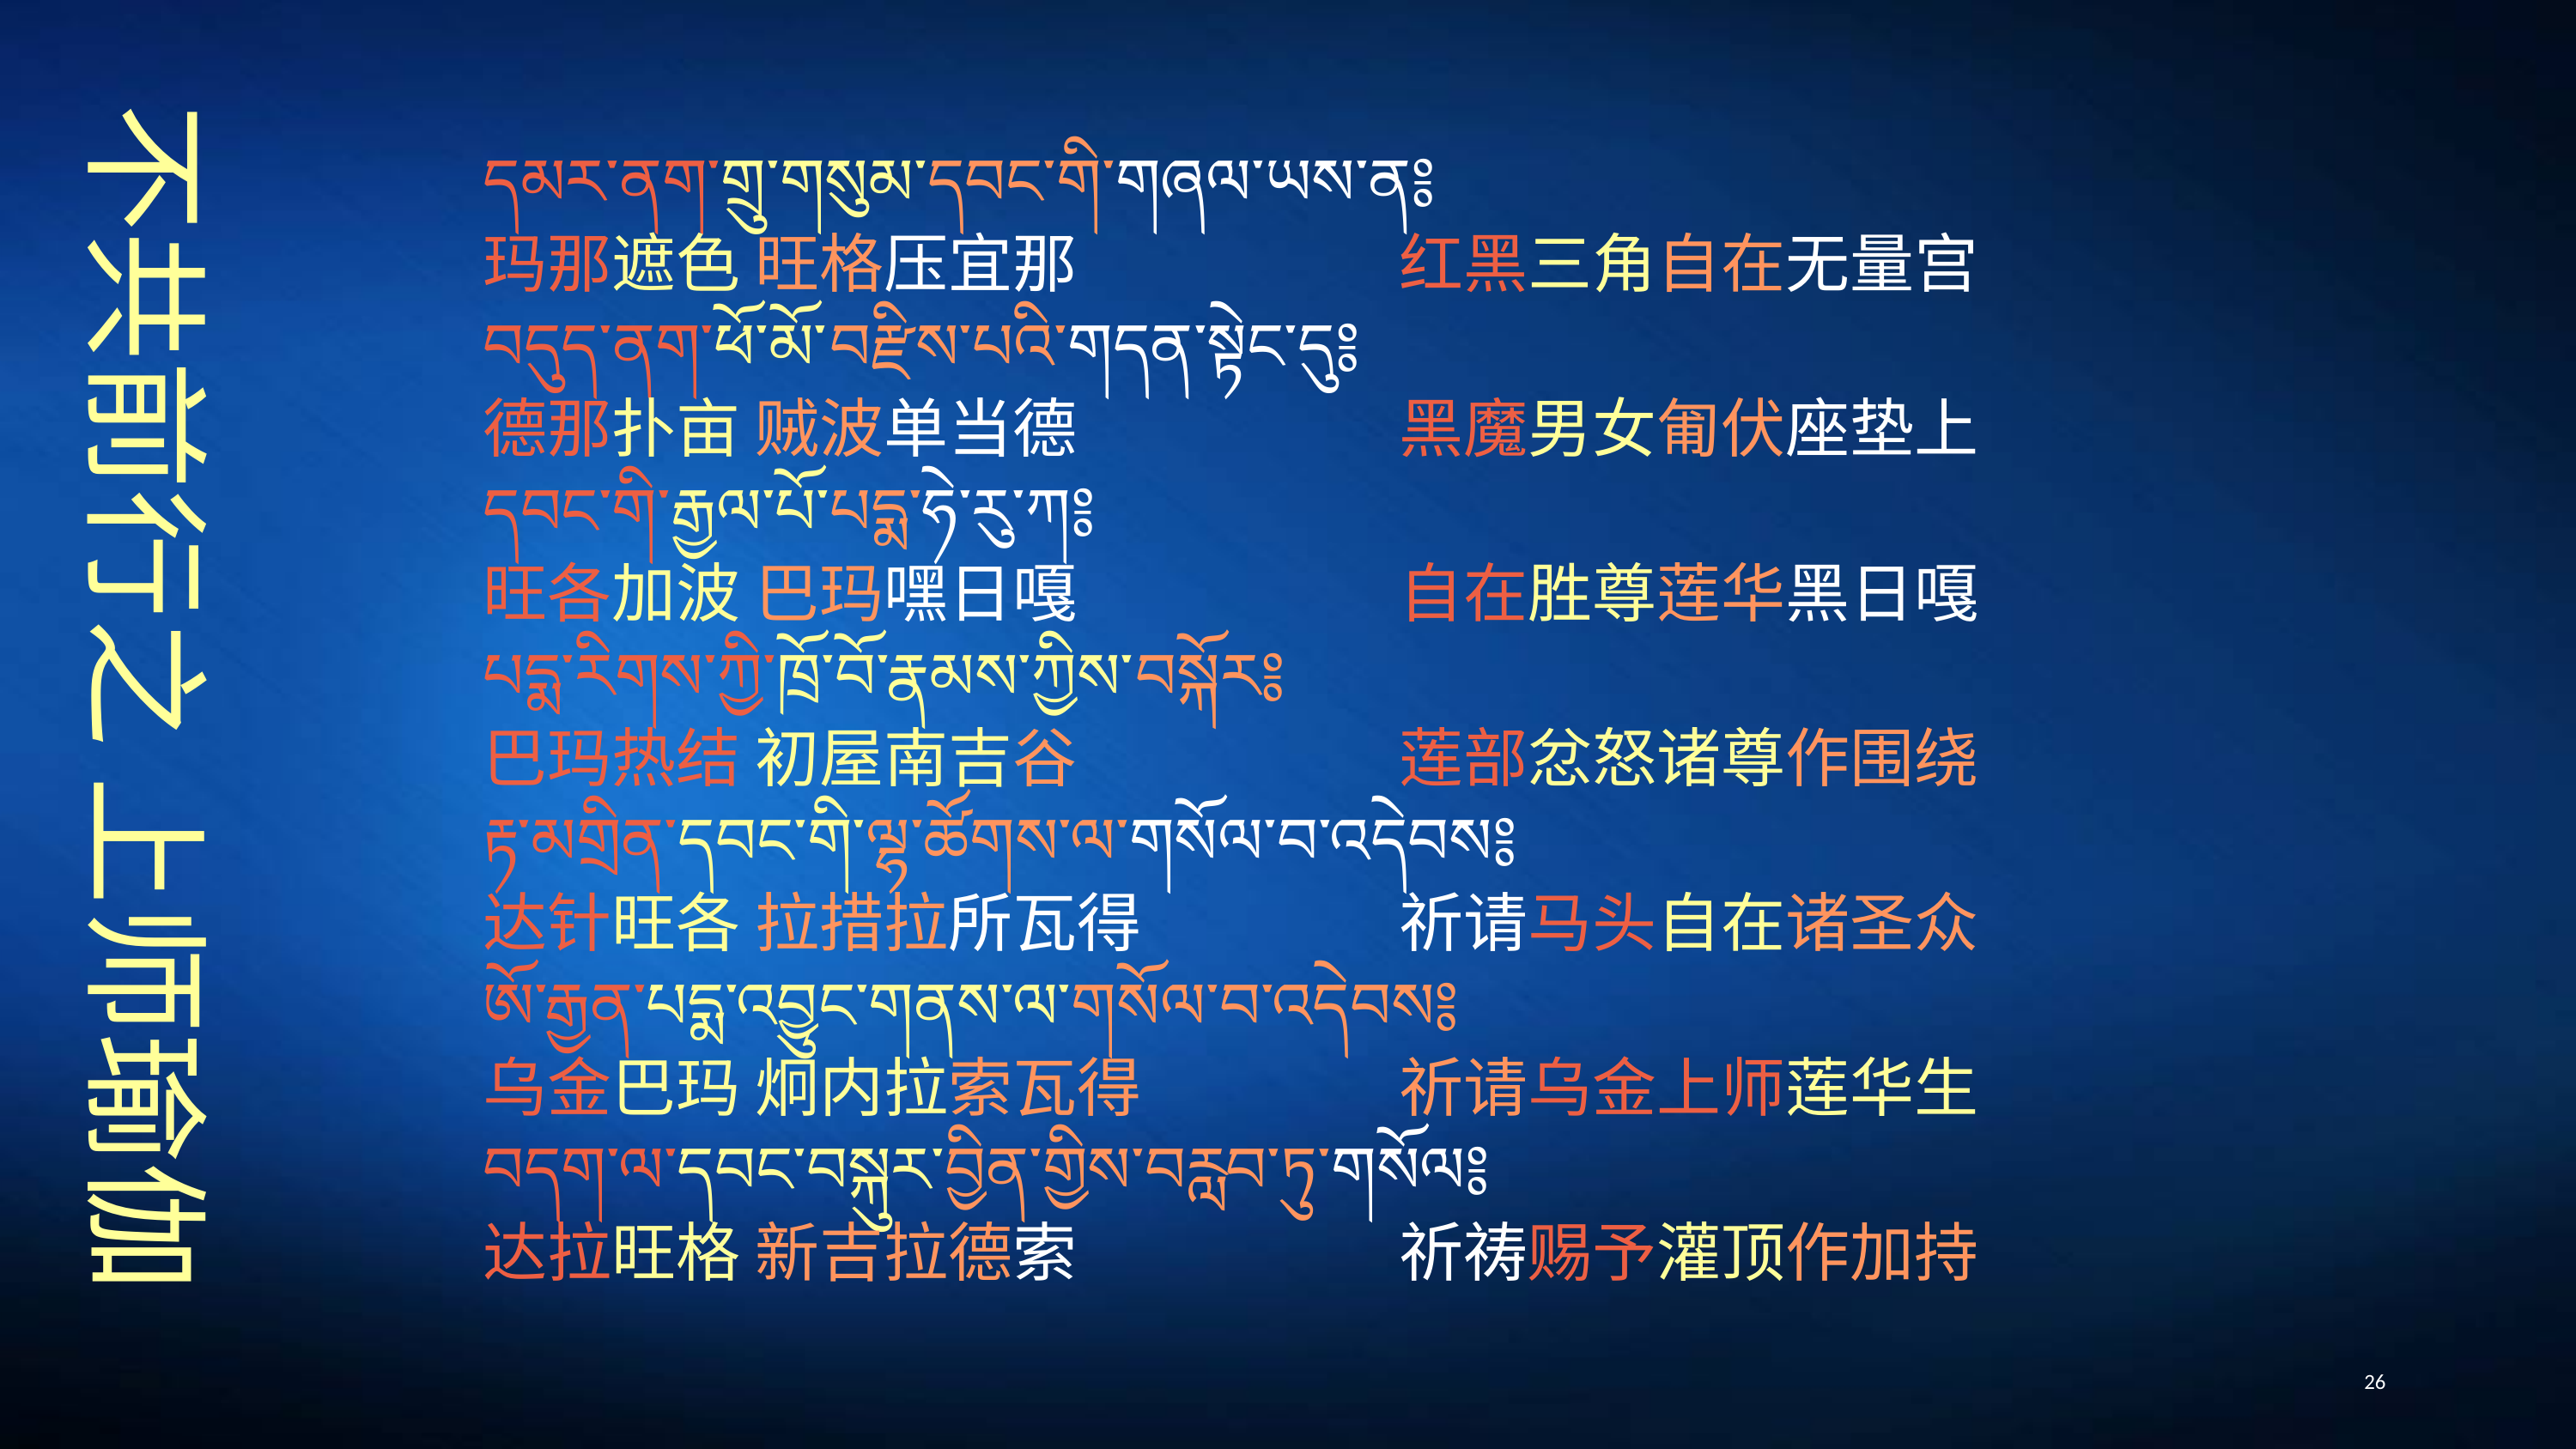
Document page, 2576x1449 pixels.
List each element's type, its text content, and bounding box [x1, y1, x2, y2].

title 不共前行之 上师瑜伽 [10, 27, 210, 1368]
list དམར་ནག་གྲུ་གསུམ་དབང་གི་གཞལ་ཡས་ན༔ 玛那遮色 旺格压宜那 红黑三角自在无量宫 བདུད་ནག་ཕོ་མོ་བརྫིས་པའི་གདན་སྟེང་དུ༔ 德那扑亩 贼波单当德 黑魔男女匍伏座垫上 དབང་གི་རྒྱལ་པོ་པདྨ་ཧེ་རུ་ཀ༔ 旺各加波 巴玛嘿日嘎 自在胜尊莲华黑日嘎 པདྨ་རིགས་ཀྱི་ཁྲོ་བོ་རྣམས་ཀྱིས་བསྐོར༔ 巴玛热结 初屋南吉谷 莲部忿怒诸尊作围绕 རྟ་མགྲིན་དབང་གི་ལྷ་ཚོགས་ལ་གསོལ་བ་འདེབས༔ 达针旺各 拉措拉所瓦得 祈请马头自在诸圣众 ཨོ་རྒྱན་པདྨ་འབྱུང་གནས་ལ་གསོལ་བ་འདེབས༔ 乌金巴玛 炯内拉索瓦得 祈请乌金上师莲华生 བདག་ལ་དབང་བསྐུར་བྱིན་གྱིས་བརླབ་ཏུ་གསོལ༔ 达拉旺格 新吉拉德索 祈祷赐予灌顶作加持 [483, 58, 2415, 1401]
slide_number 26 [1819, 1343, 2399, 1420]
picture [0, 0, 2576, 1449]
